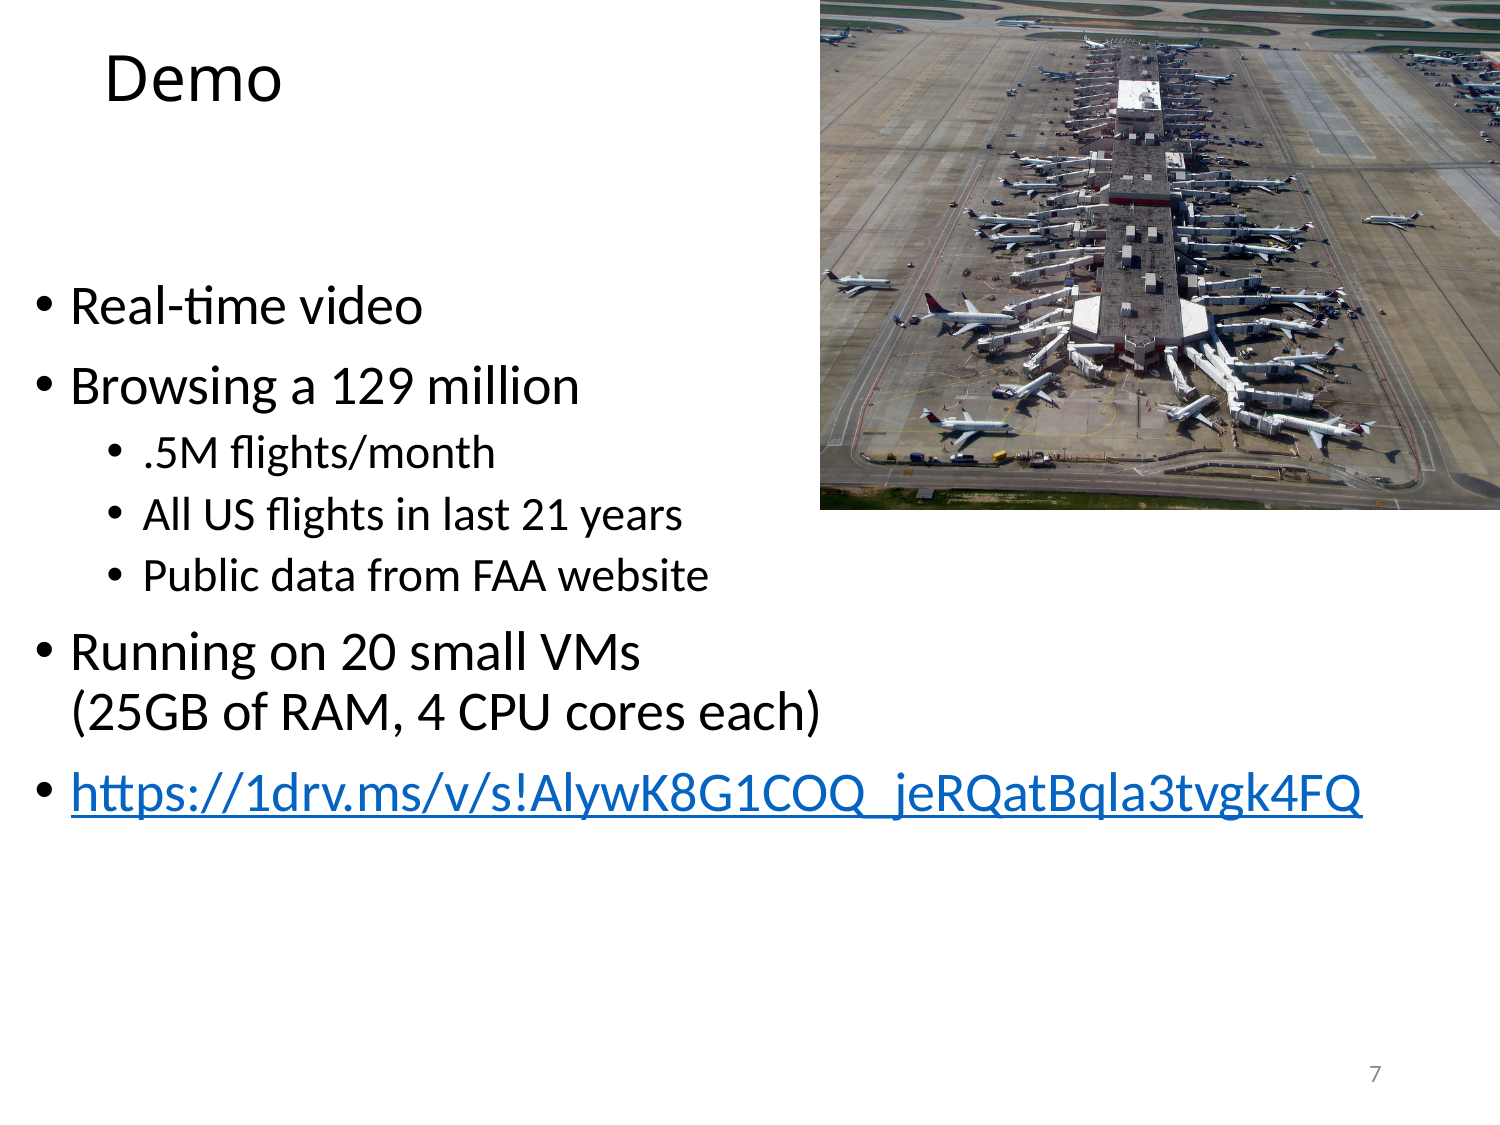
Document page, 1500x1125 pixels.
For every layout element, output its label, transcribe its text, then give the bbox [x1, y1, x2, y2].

list Real-time video Browsing a 129 million .5M flights/month All US flights in last 21 years Public data from FAA website Running on 20 small VMs (25GB of RAM, 4 CPU cores each) https://1drv.ms/v/s!AlywK8G1COQ_jeRQatBqla3tvgk4FQ [19, 182, 1500, 837]
title Demo [88, 38, 820, 123]
picture [820, 0, 1500, 510]
slide_number 7 [1059, 1042, 1397, 1103]
